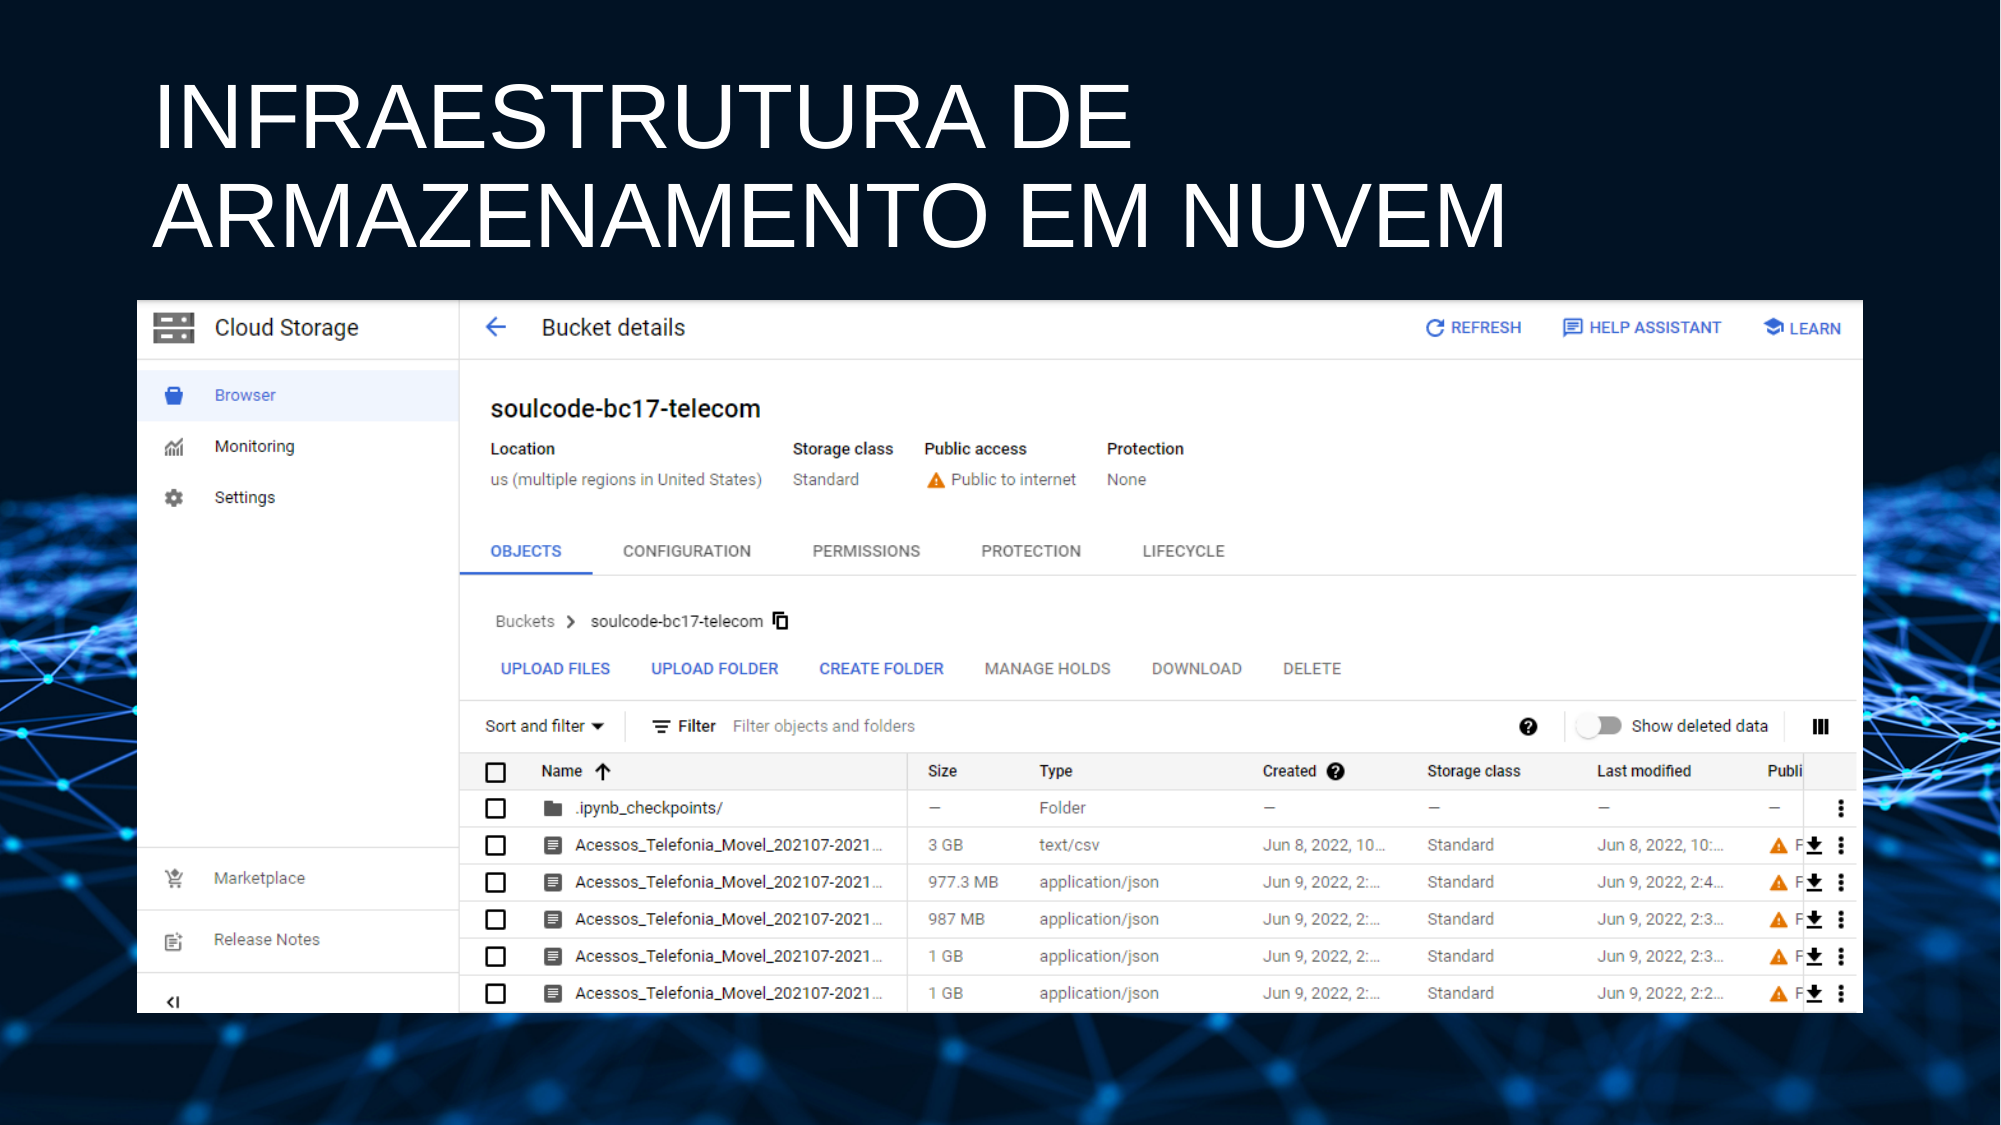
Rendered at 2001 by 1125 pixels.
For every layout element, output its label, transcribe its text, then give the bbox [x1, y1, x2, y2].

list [137, 300, 1863, 1013]
picture [0, 0, 2001, 1125]
title INFRAESTRUTURA DE ARMAZENAMENTO EM NUVEM [137, 59, 1863, 278]
